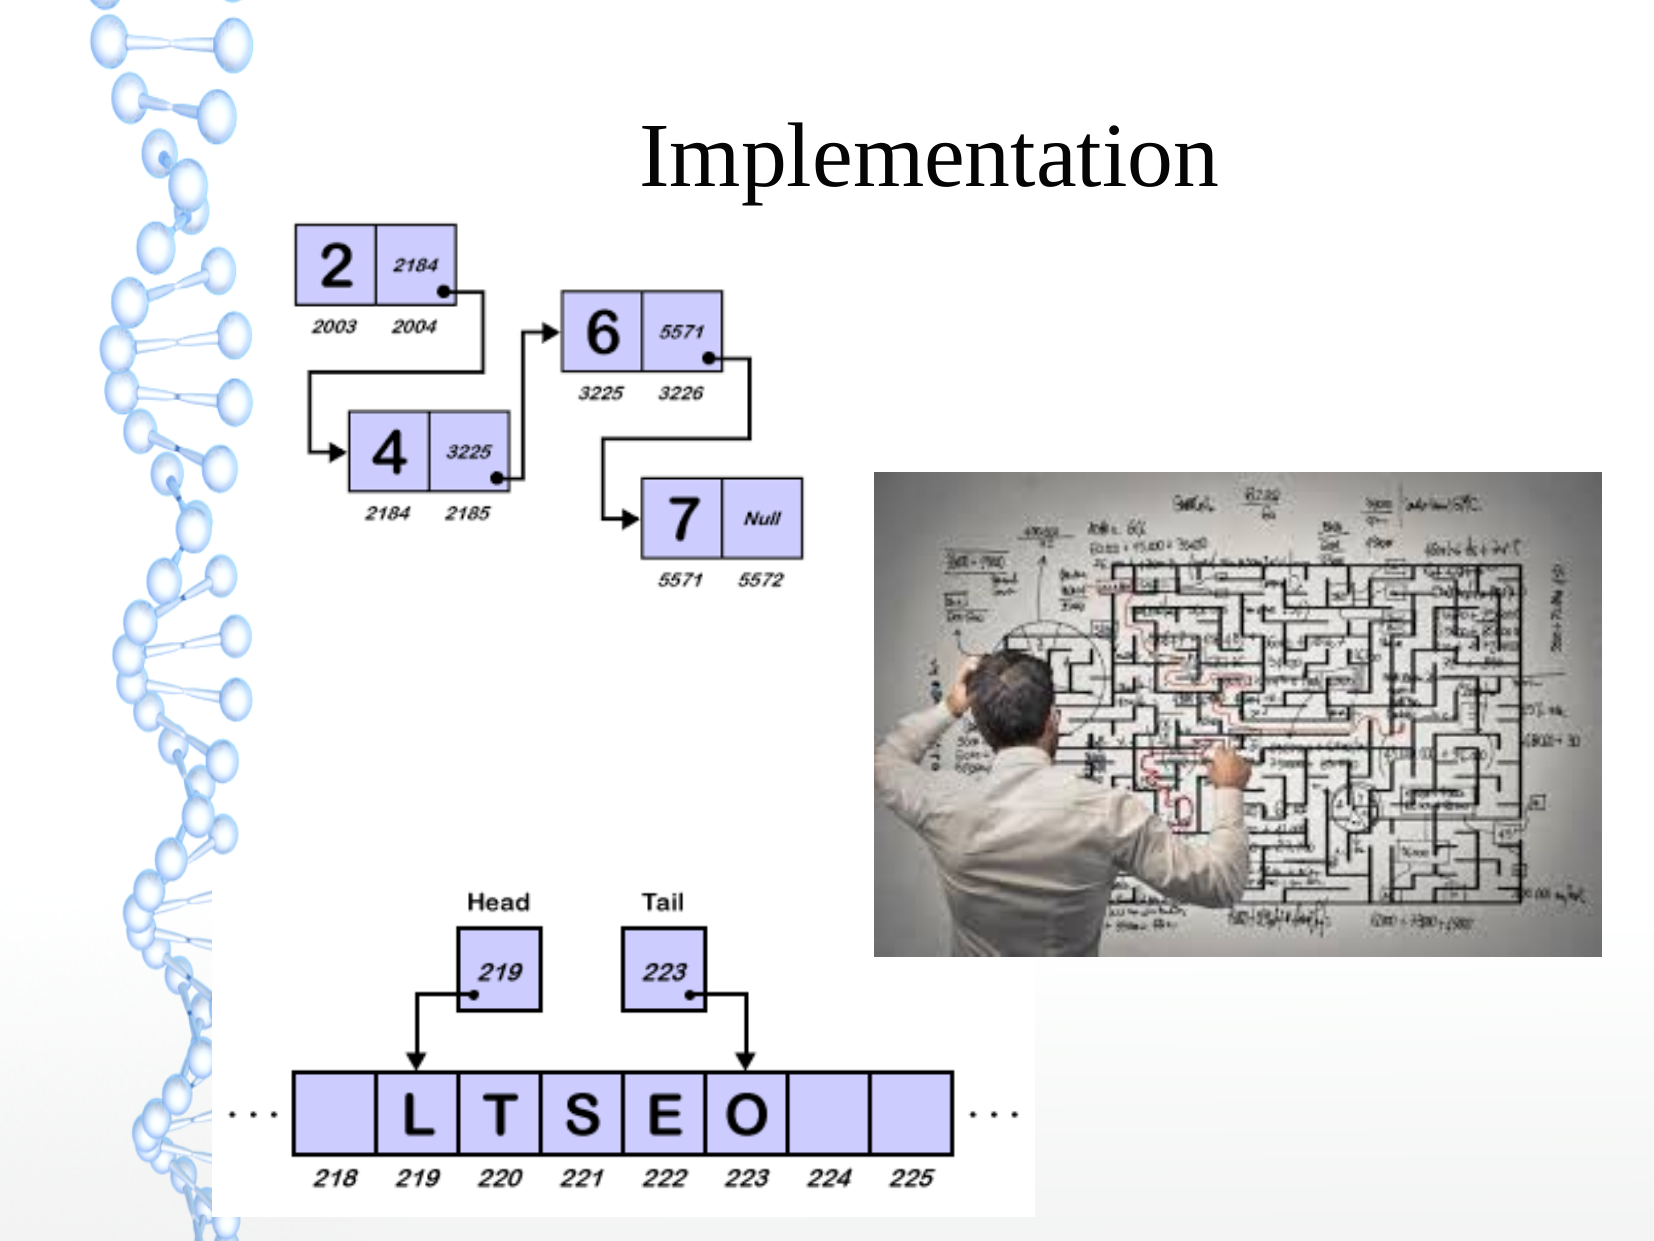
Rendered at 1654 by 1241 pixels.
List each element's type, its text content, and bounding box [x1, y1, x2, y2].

text_box Implementation [265, 47, 1595, 252]
picture [0, 0, 1654, 1241]
